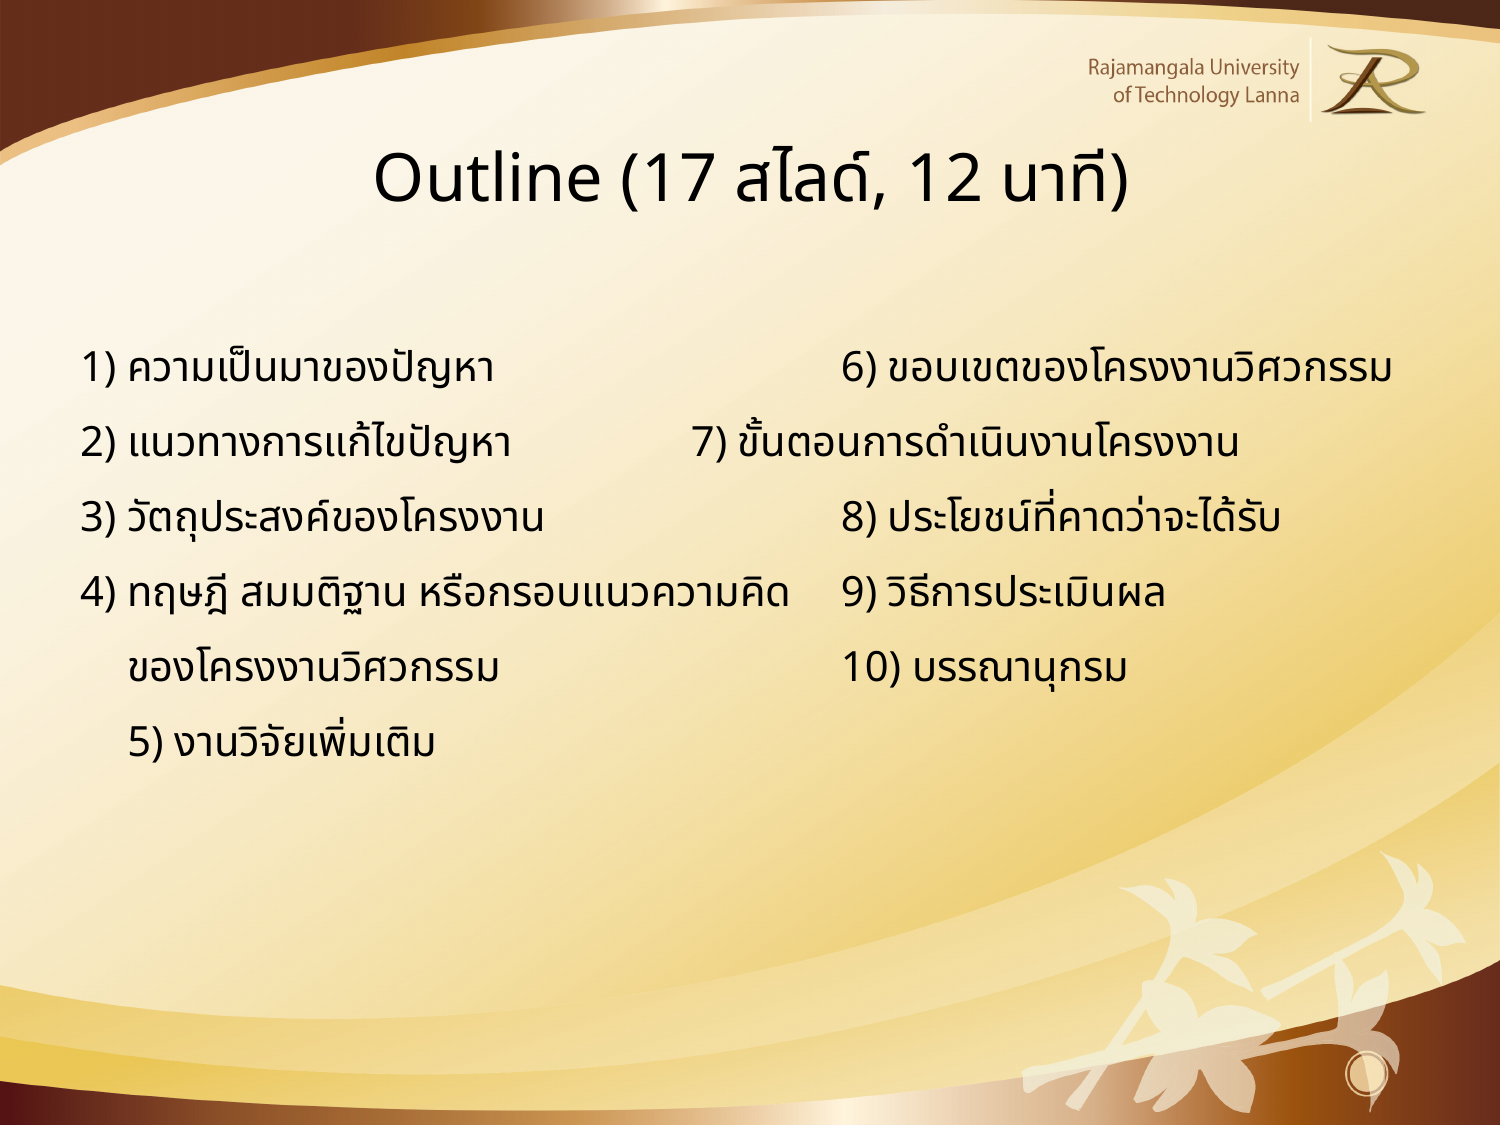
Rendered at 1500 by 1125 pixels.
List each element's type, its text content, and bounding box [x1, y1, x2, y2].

title Outline (17 สไลด์, 12 นาที) [76, 81, 1427, 269]
picture [0, 0, 1500, 1125]
text_box 1) ความเป็นมาของปัญหา 6) ขอบเขตของโครงงานวิศวกรรม 2) แนวทางการแก้ไขปัญหา 7) ขั้นตอนการดำเนินงานโครงงาน 3) วัตถุประสงค์ของโครงงาน 8) ประโยชน์ที่คาดว่าจะได้รับ 4) ทฤษฎี สมมติฐาน หรือกรอบแนวความคิด 9) วิธีการประเมินผล ของโครงงานวิศวกรรม 10) บรรณานุกรม 5) งานวิจัยเพิ่มเติม [65, 307, 1410, 848]
